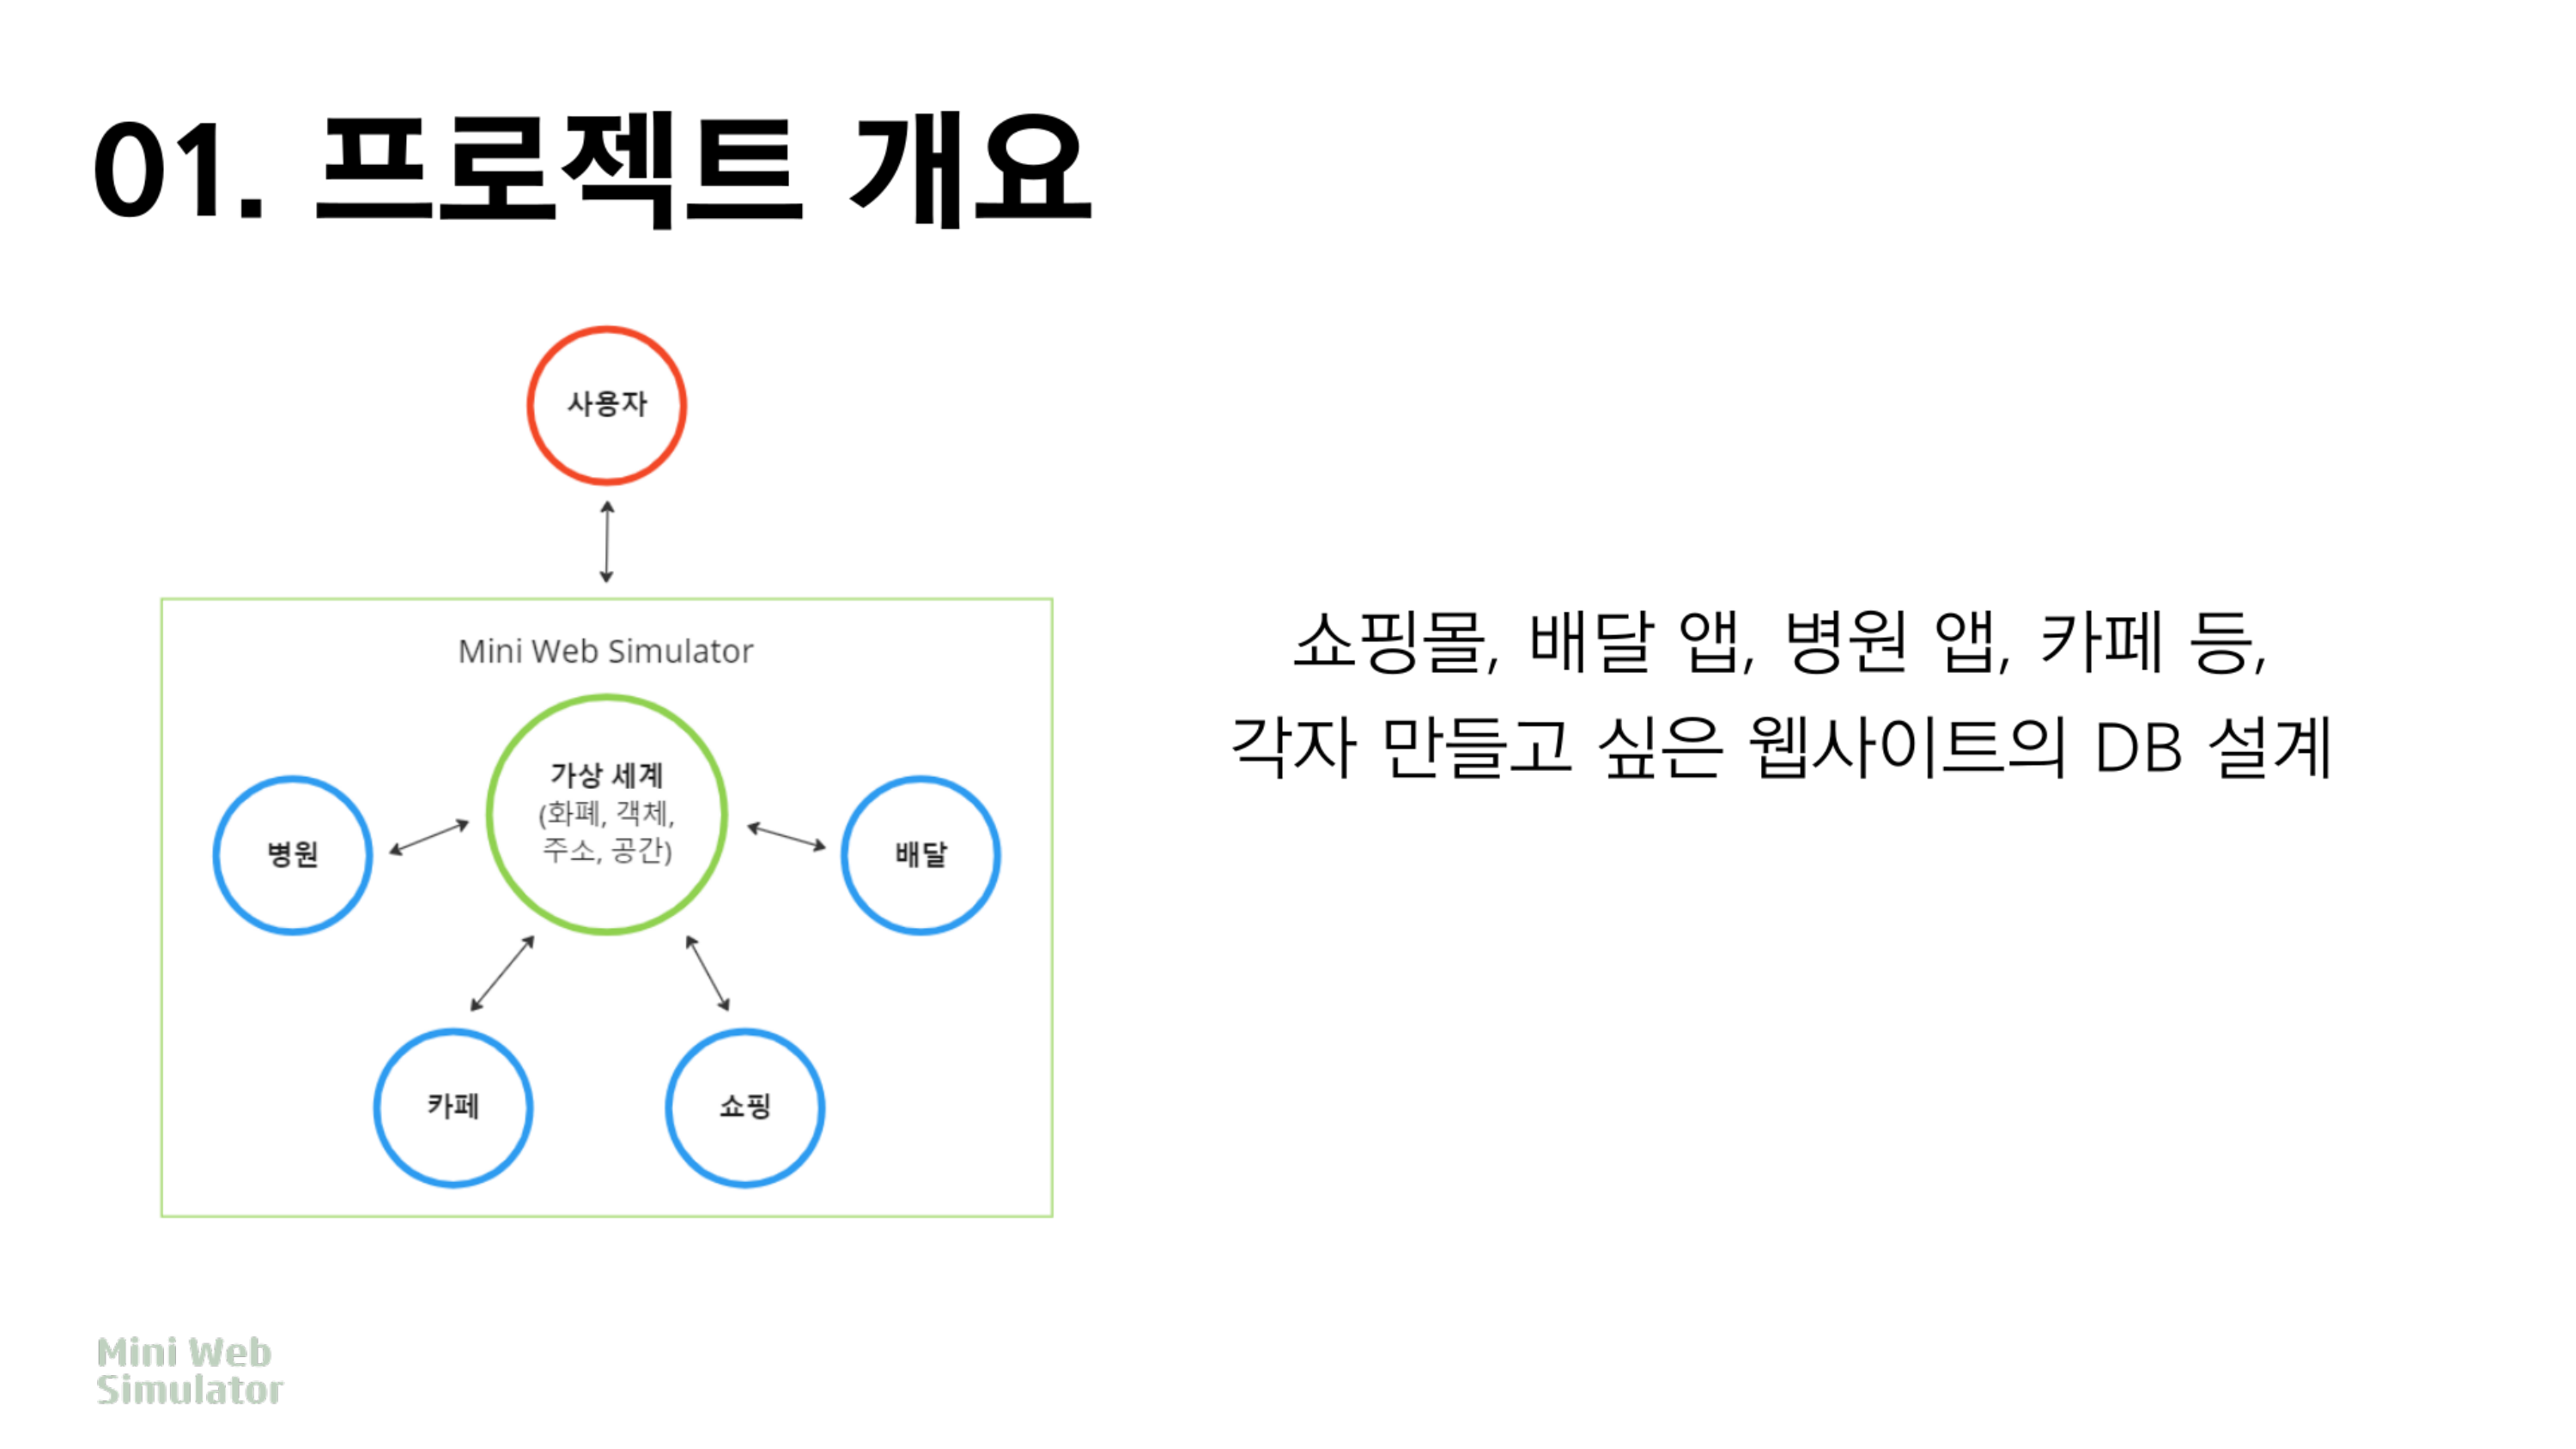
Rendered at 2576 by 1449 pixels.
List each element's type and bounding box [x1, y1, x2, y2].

text_box [95, 266, 1113, 1277]
picture [1113, 585, 2364, 811]
picture [71, 57, 1154, 291]
picture [90, 1325, 300, 1432]
